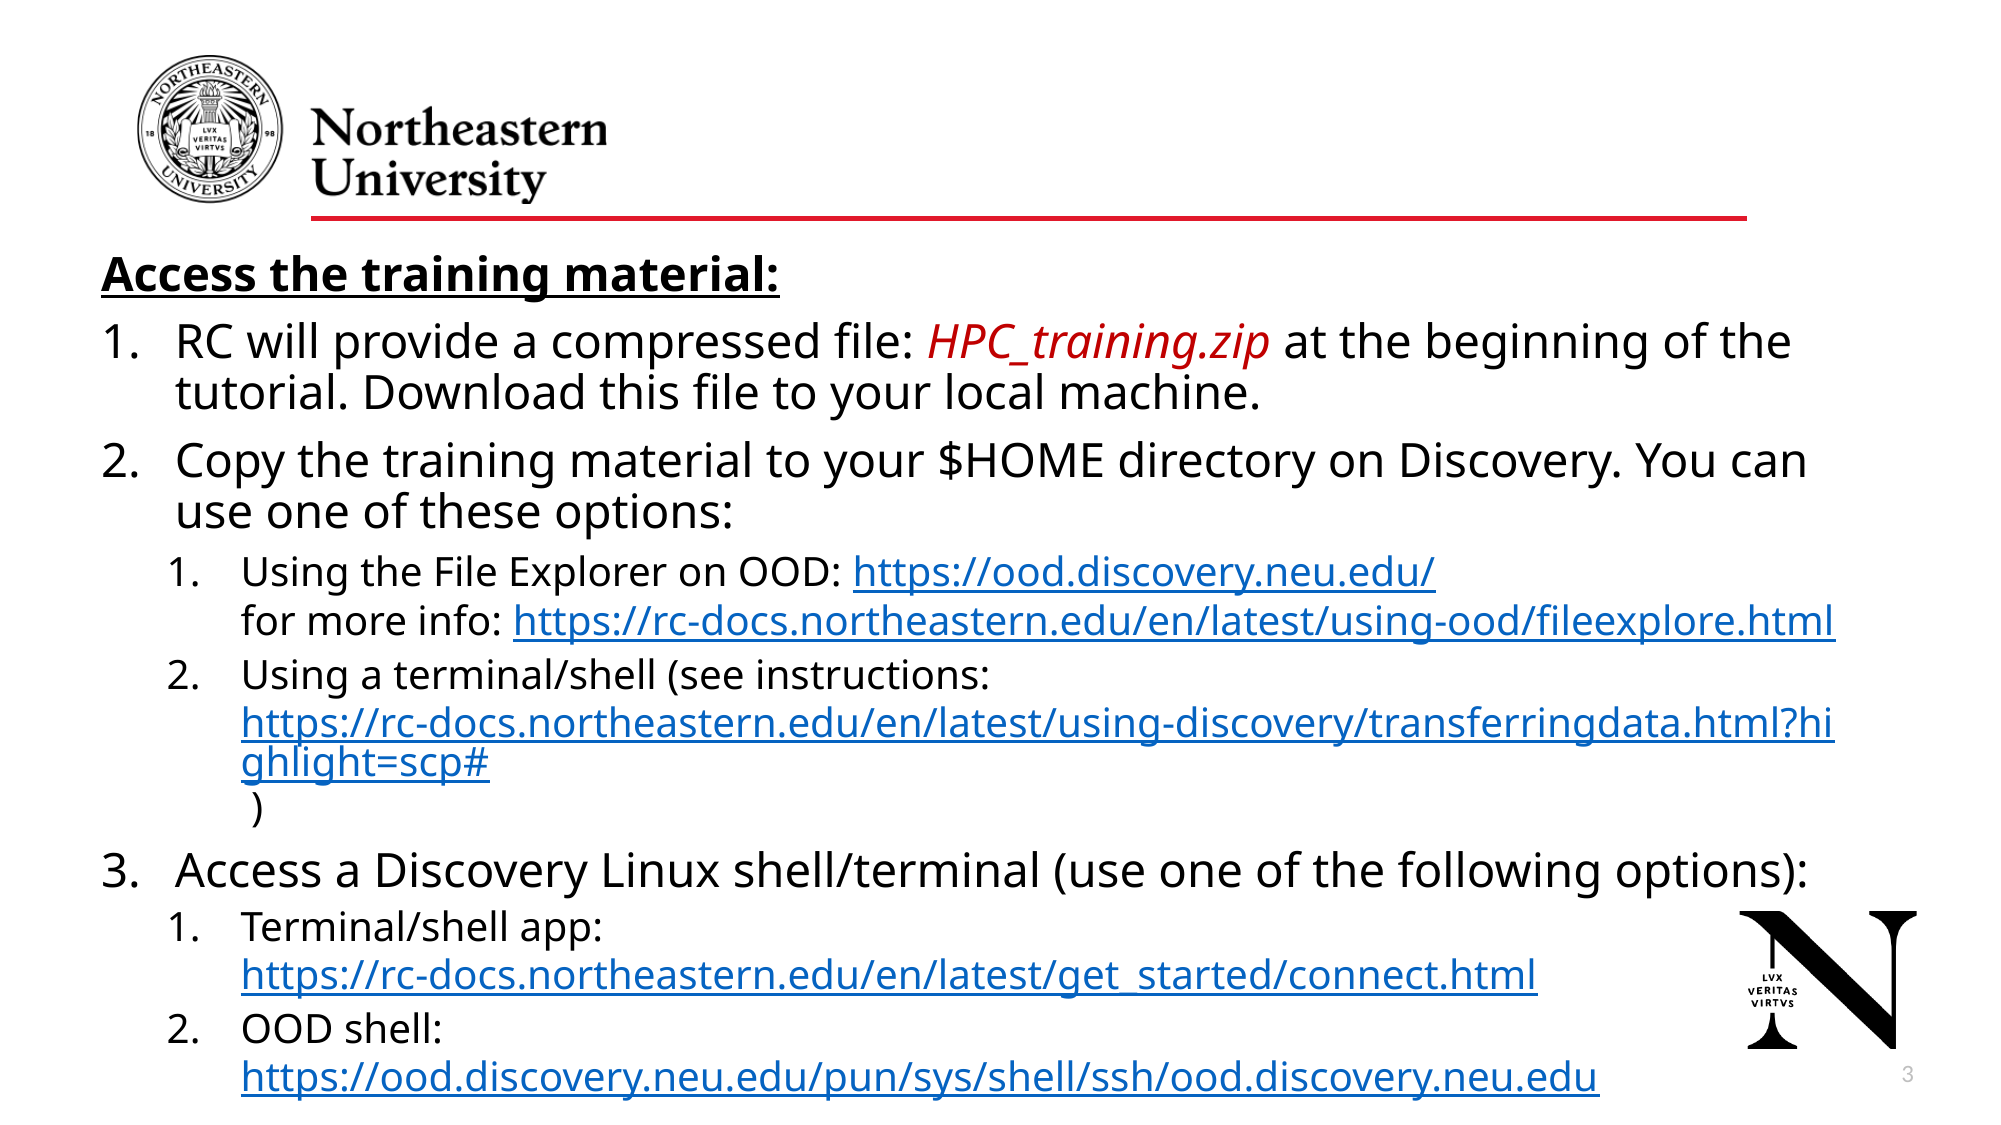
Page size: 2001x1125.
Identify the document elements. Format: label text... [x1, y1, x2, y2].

list Access the training material: RC will provide a compressed file: HPC_training.zip at the beginning of the tutorial. Download this file to your local machine. Copy the training material to your $HOME directory on Discovery. You can use one of these options: Using the File Explorer on OOD: https://ood.discovery.neu.edu/ for more info: https://rc-docs.northeastern.edu/en/latest/using-ood/fileexplore.html Using a terminal/shell (see instructions: https://rc-docs.northeastern.edu/en/latest/using-discovery/transferringdata.html?highlight=scp# ) Access a Discovery Linux shell/terminal (use one of the following options): Terminal/shell app: https://rc-docs.northeastern.edu/en/latest/get_started/connect.html OOD shell: https://ood.discovery.neu.edu/pun/sys/shell/ssh/ood.discovery.neu.edu [86, 243, 1870, 1103]
slide_number 4 [1479, 1042, 1930, 1103]
